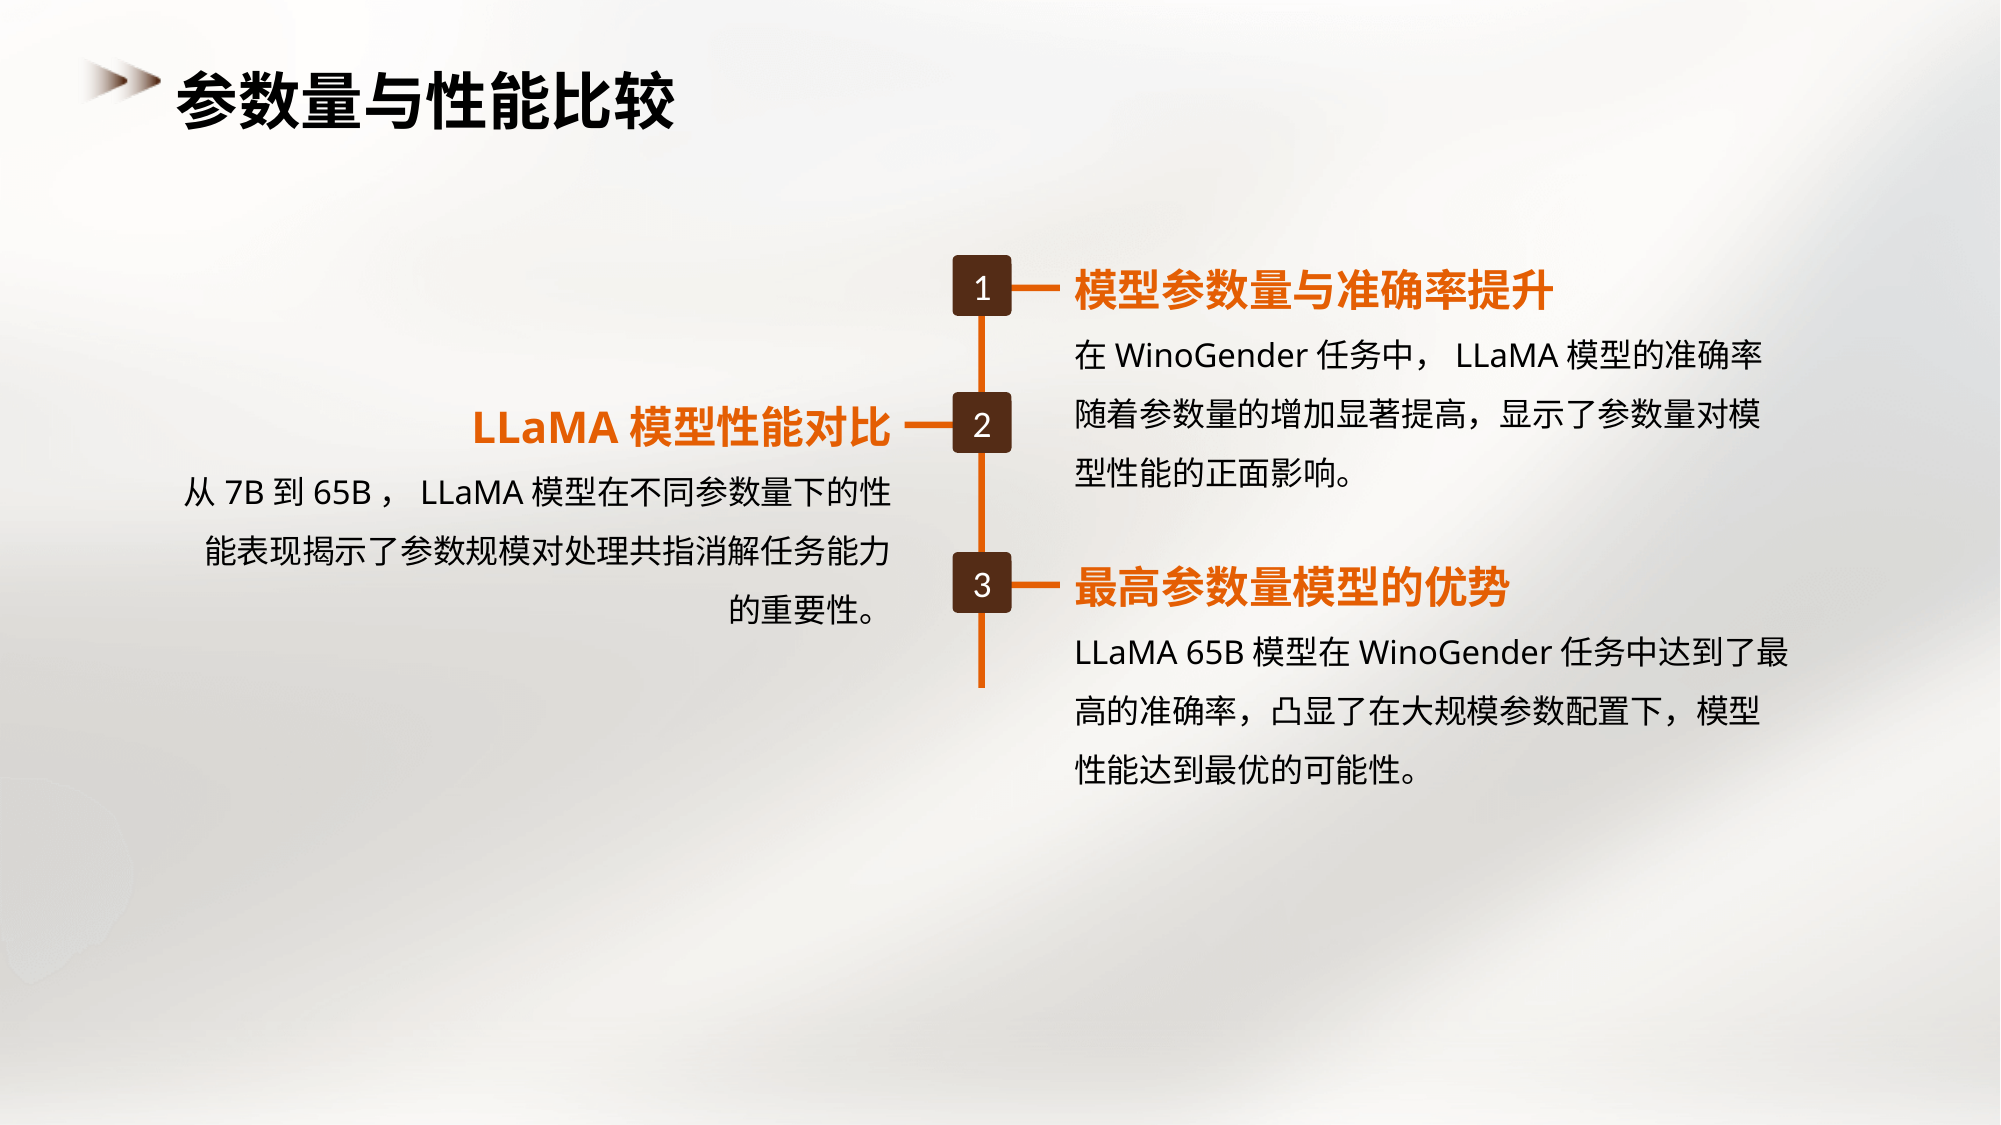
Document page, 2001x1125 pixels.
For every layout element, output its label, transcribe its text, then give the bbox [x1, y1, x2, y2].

text_box LLaMA模型性能对比 从7B到65B，LLaMA模型在不同参数量下的性能表现揭示了参数规模对处理共指消解任务能力的重要性。 [159, 390, 909, 639]
text_box 参数量与性能比较 [159, 15, 1700, 147]
text_box [1014, 580, 1062, 590]
text_box [976, 455, 987, 549]
text_box 2 [950, 389, 1014, 455]
text_box 模型参数量与准确率提升 在WinoGender任务中，LLaMA模型的准确率随着参数量的增加显著提高，显示了参数量对模型性能的正面影响。 [1057, 253, 1807, 502]
text_box 3 [950, 549, 1014, 615]
text_box [903, 420, 950, 430]
text_box 1 [950, 252, 1014, 318]
text_box [1014, 283, 1062, 293]
text_box 最高参数量模型的优势 LLaMA 65B模型在WinoGender任务中达到了最高的准确率，凸显了在大规模参数配置下，模型性能达到最优的可能性。 [1057, 550, 1808, 799]
text_box [976, 318, 987, 389]
text_box [976, 615, 987, 690]
picture [0, 0, 2001, 1125]
